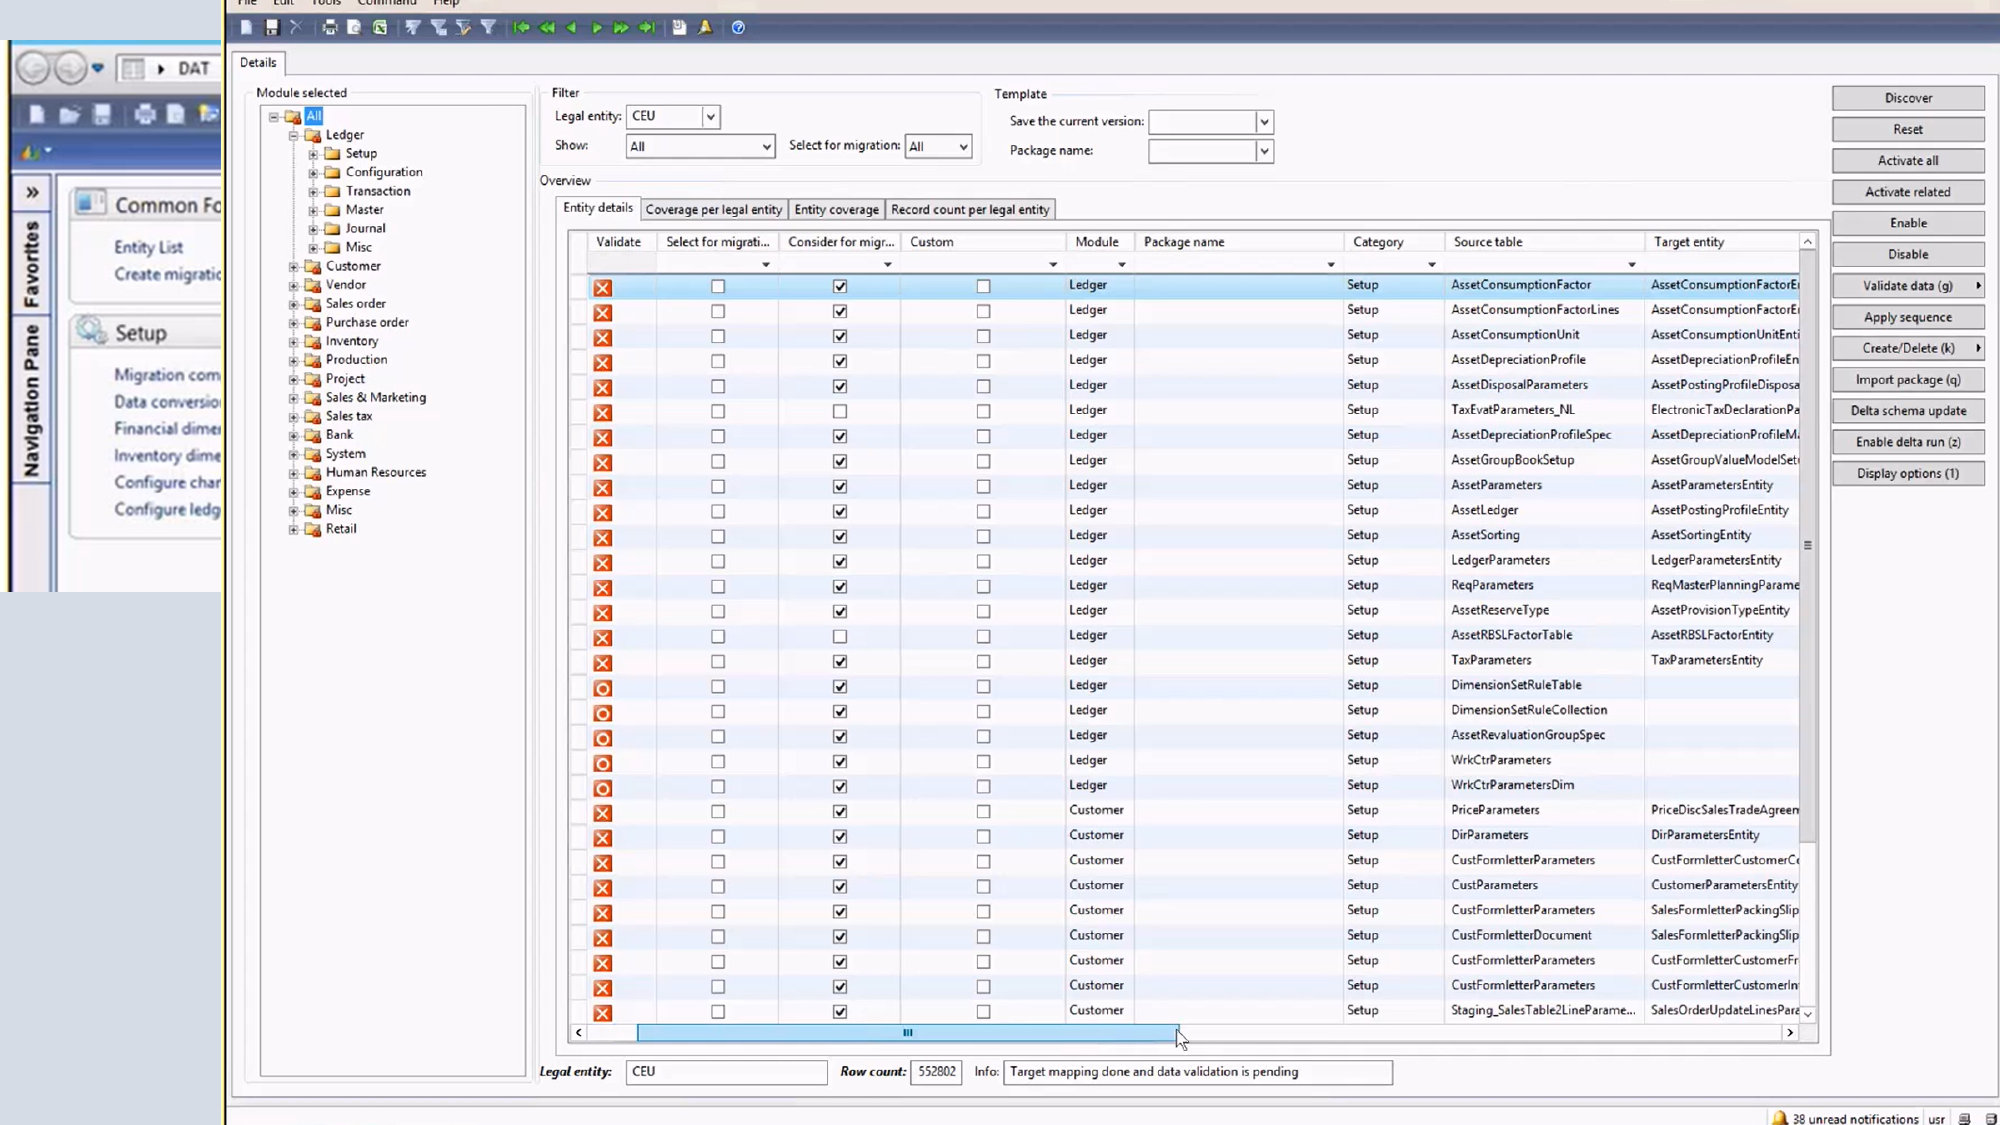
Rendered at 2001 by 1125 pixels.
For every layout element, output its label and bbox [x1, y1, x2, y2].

list [221, 0, 2000, 1125]
picture [0, 40, 221, 592]
